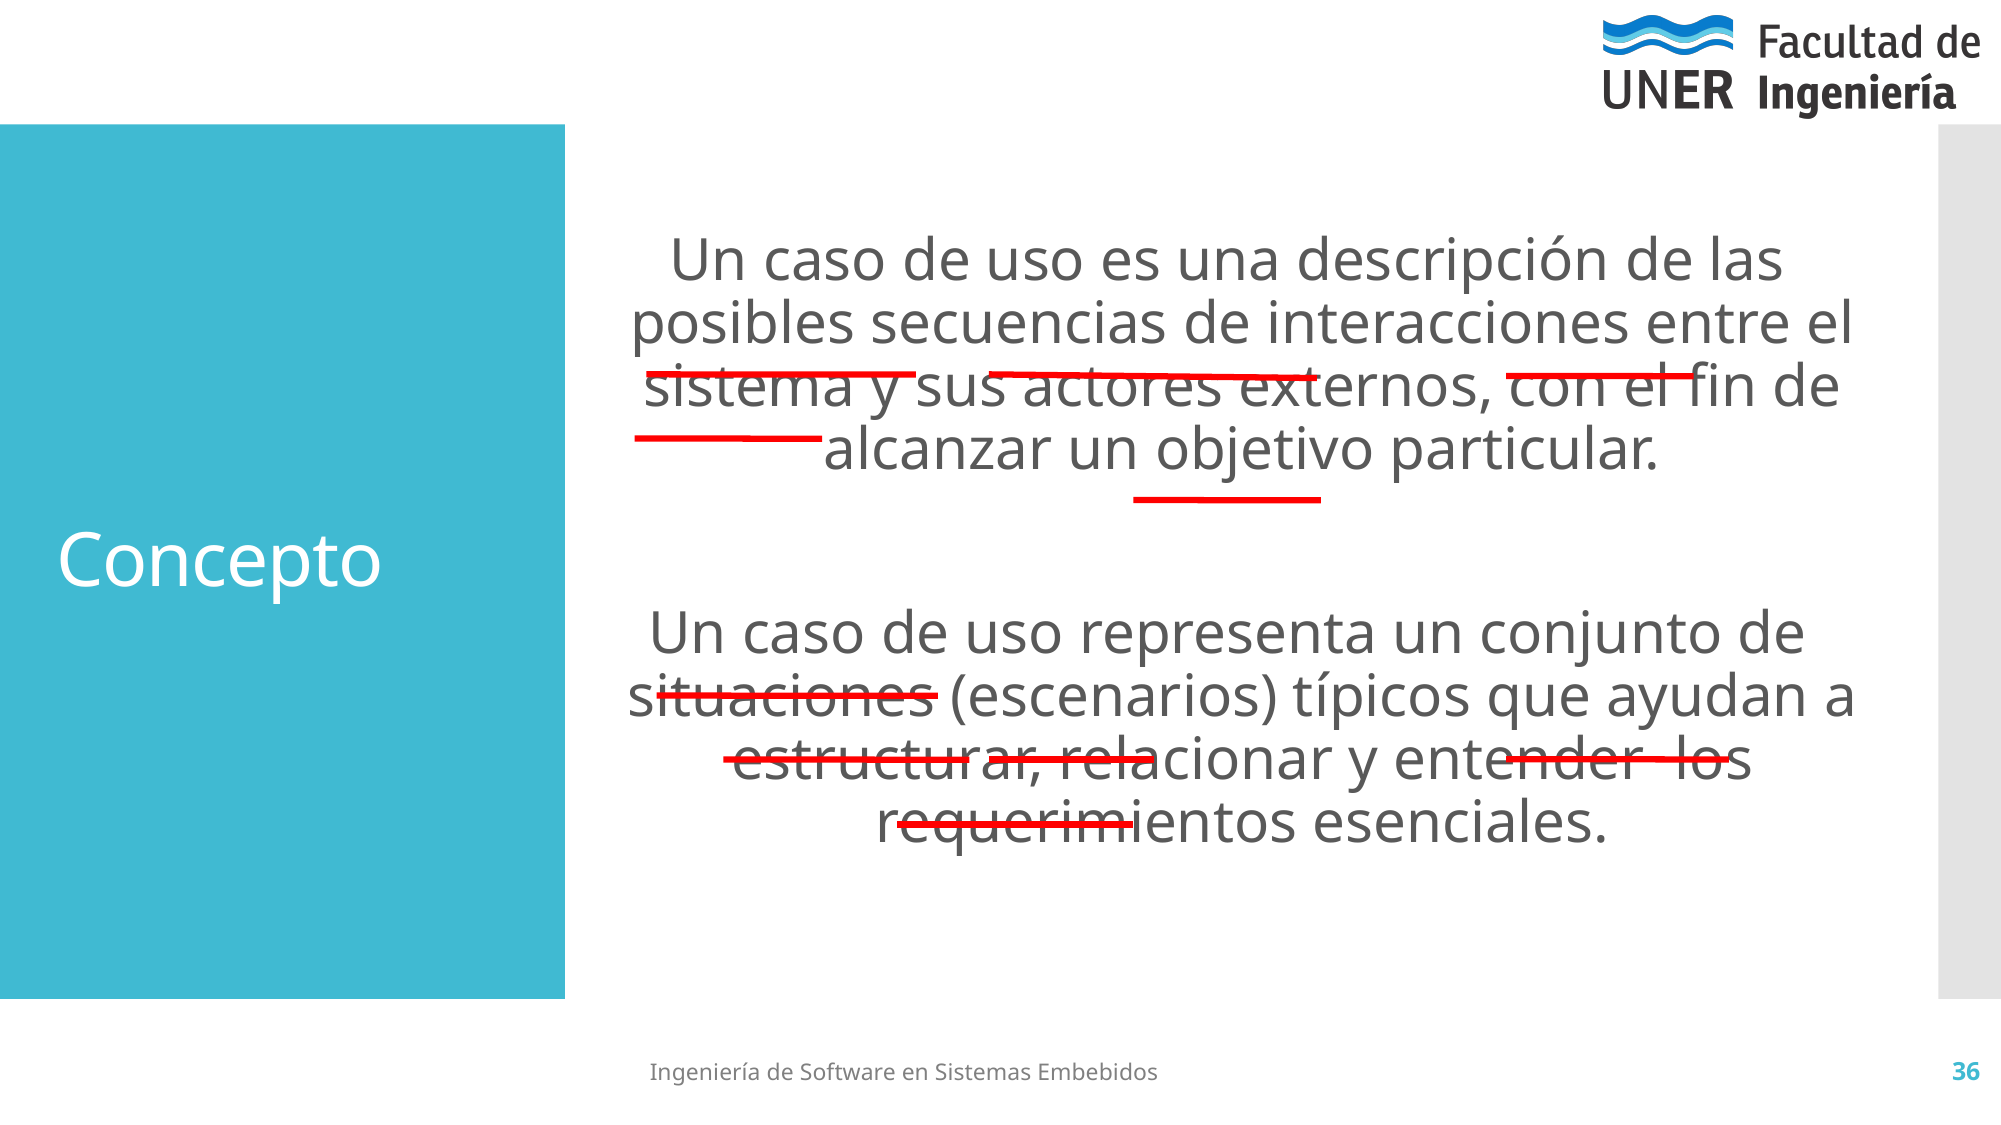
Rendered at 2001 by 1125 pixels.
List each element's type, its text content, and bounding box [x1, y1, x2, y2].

picture [1587, 0, 1996, 134]
footer Ingeniería de Software en Sistemas Embebidos [634, 1042, 1605, 1103]
title Concepto [41, 184, 525, 940]
list Un caso de uso es una descripción de las posibles secuencias de interacciones entre el sistema y sus actores externos, con el fin de alcanzar un objetivo particular. Un caso de uso representa un conjunto de situaciones (escenarios) típicos que ayudan a estructurar, relacionar y entender los requerimientos esenciales. [536, 217, 1919, 956]
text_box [988, 374, 1318, 379]
slide_number 36 [1744, 1042, 1996, 1103]
